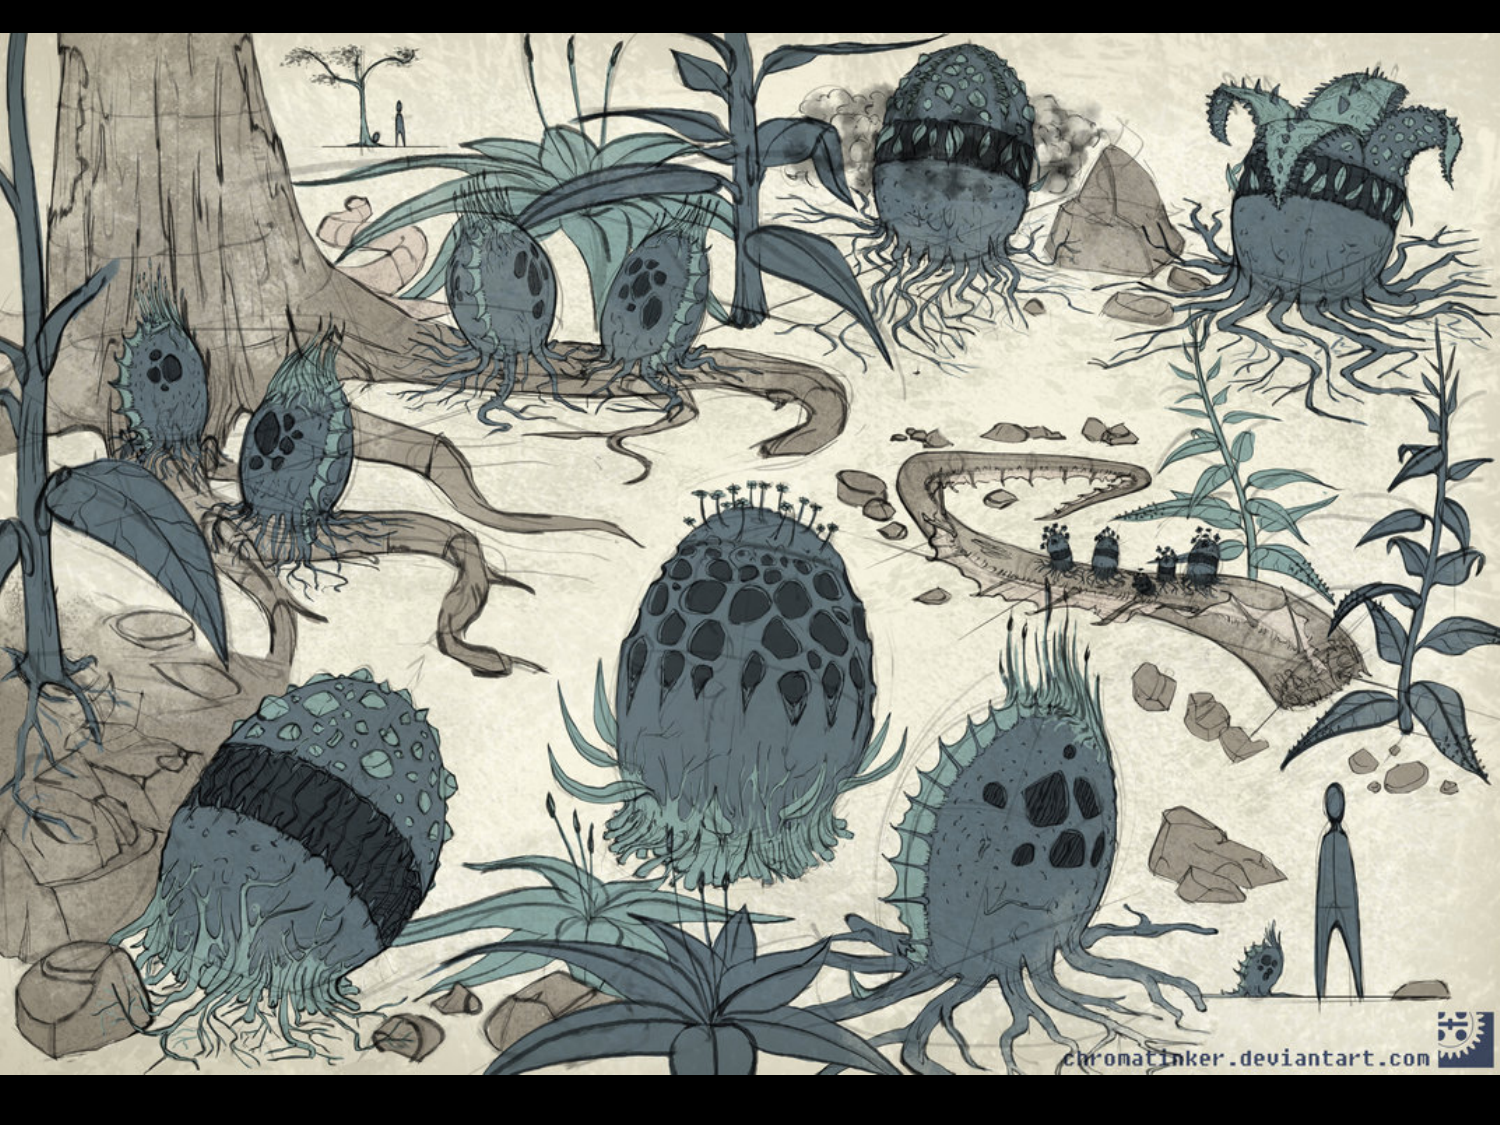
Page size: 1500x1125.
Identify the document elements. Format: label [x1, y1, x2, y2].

text_box [0, 1076, 1500, 1125]
picture [0, 32, 1500, 1076]
text_box [0, 0, 1500, 32]
